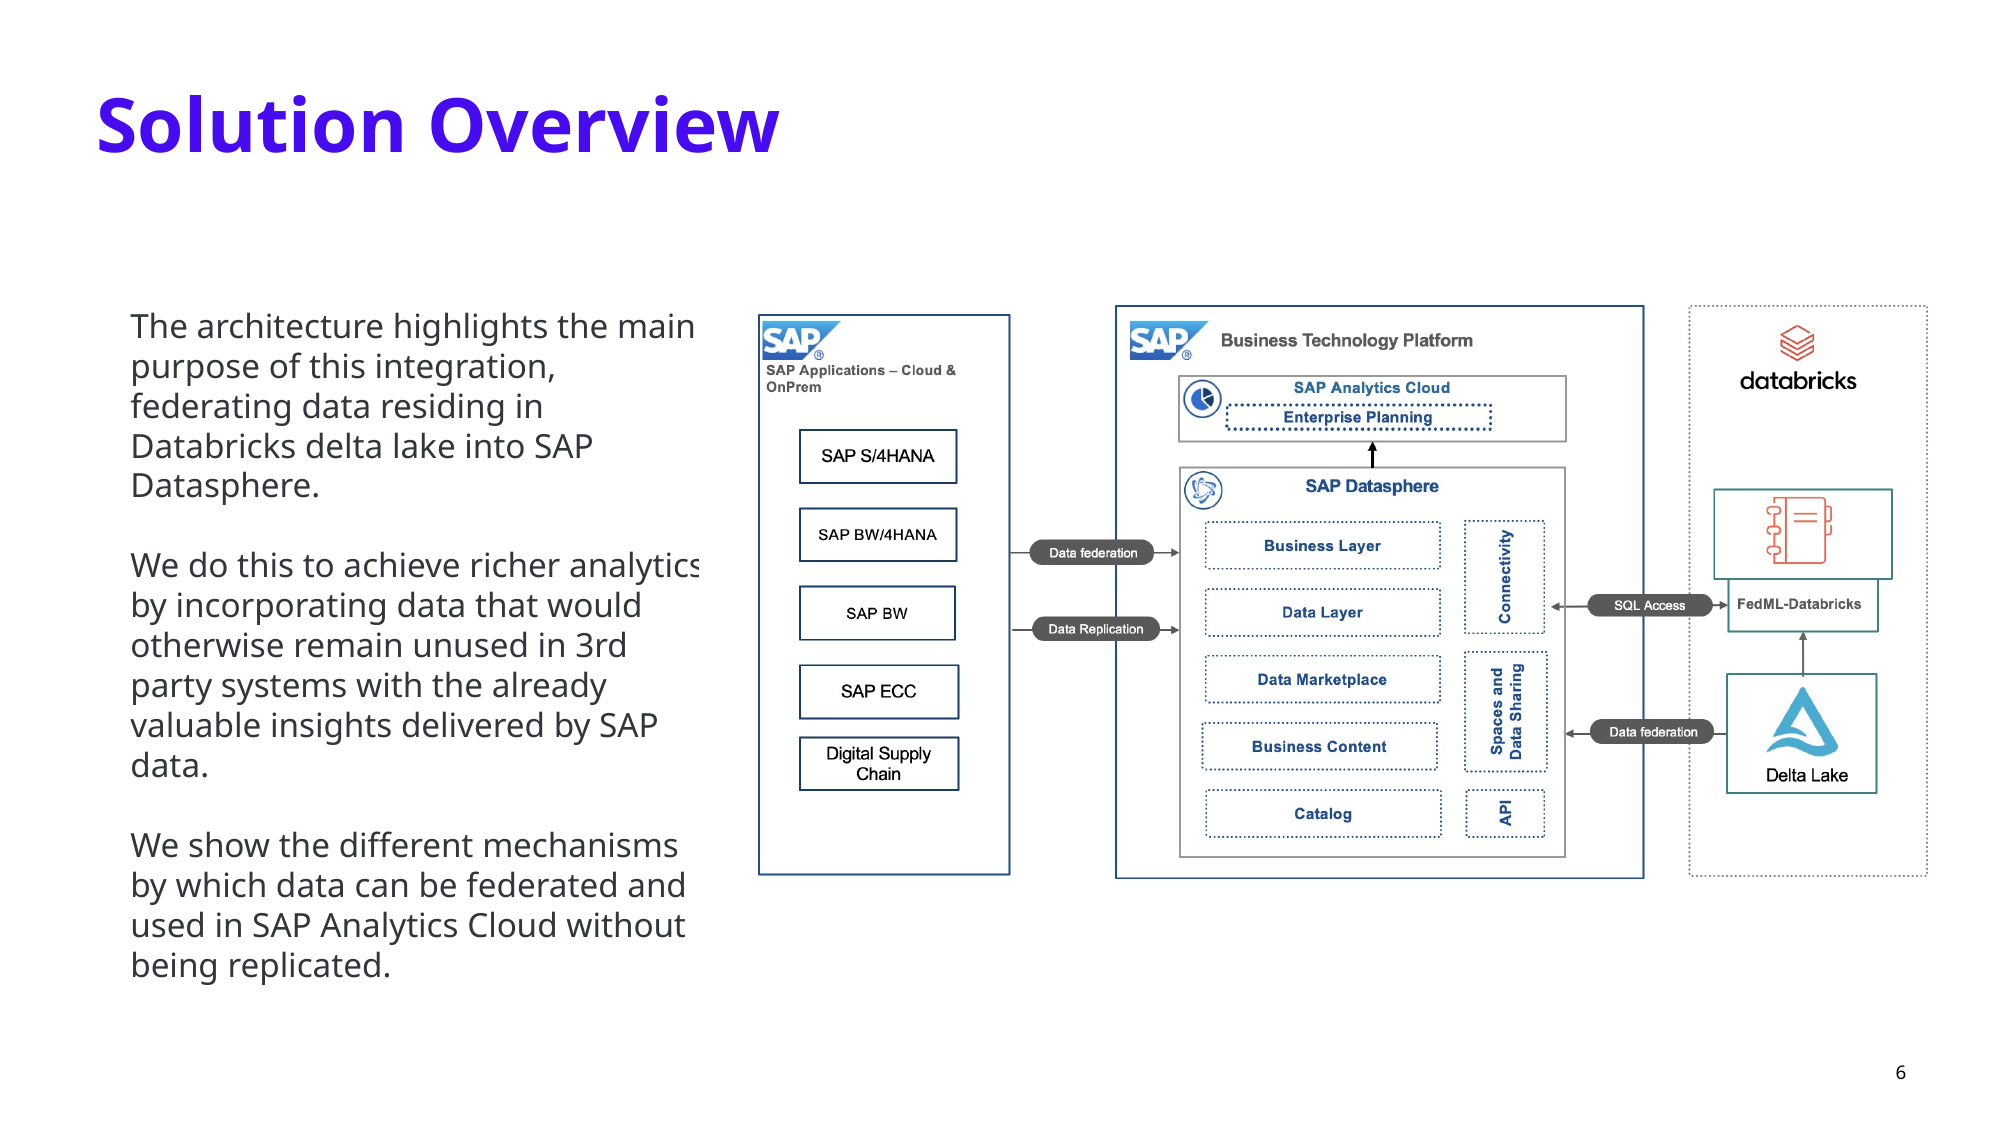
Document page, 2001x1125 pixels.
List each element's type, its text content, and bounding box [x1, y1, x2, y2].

picture [699, 261, 1975, 902]
title Solution Overview [96, 77, 1904, 168]
text_box The architecture highlights the main purpose of this integration, federating data residing in Databricks delta lake into SAP Datasphere. We do this to achieve richer analytics by incorporating data that would otherwise remain unused in 3rd party systems with the already valuable insights delivered by SAP data. We show the different mechanisms by which data can be federated and used in SAP Analytics Cloud without being replicated. [115, 297, 729, 1071]
